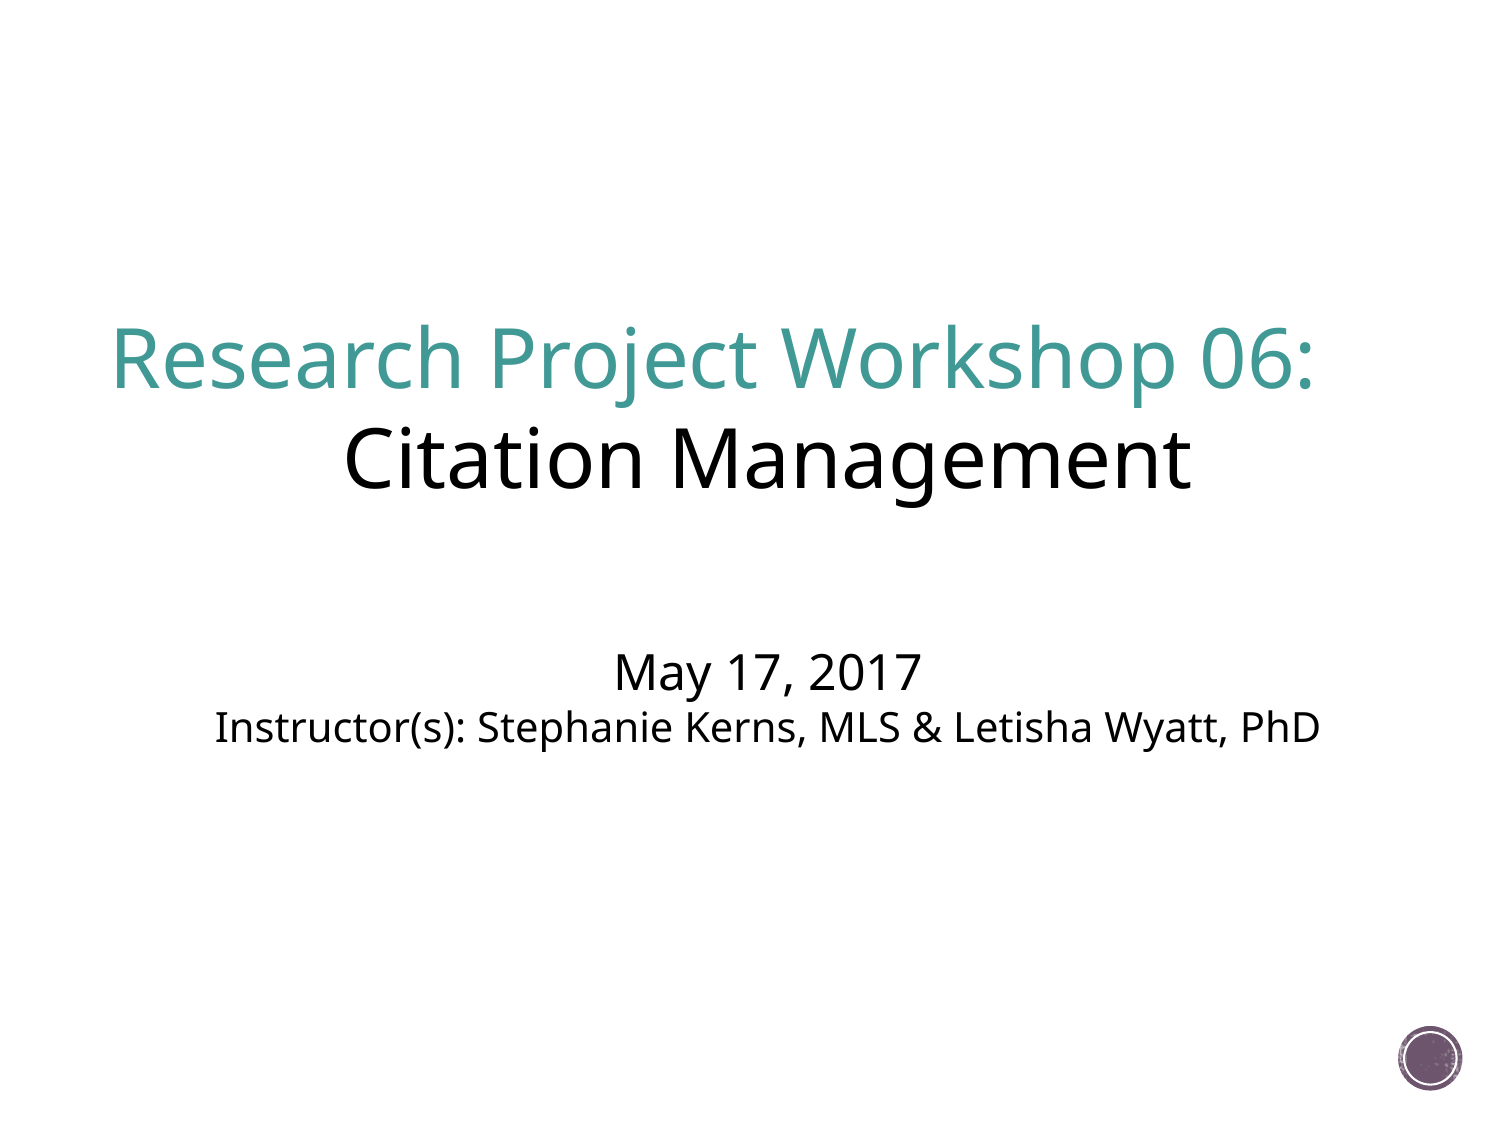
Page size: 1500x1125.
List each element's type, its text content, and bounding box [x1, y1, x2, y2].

text_box May 17, 2017 Instructor(s): Stephanie Kerns, MLS & Letisha Wyatt, PhD [71, 633, 1466, 758]
text_box Research Project Workshop 06: Citation Management [94, 297, 1443, 513]
